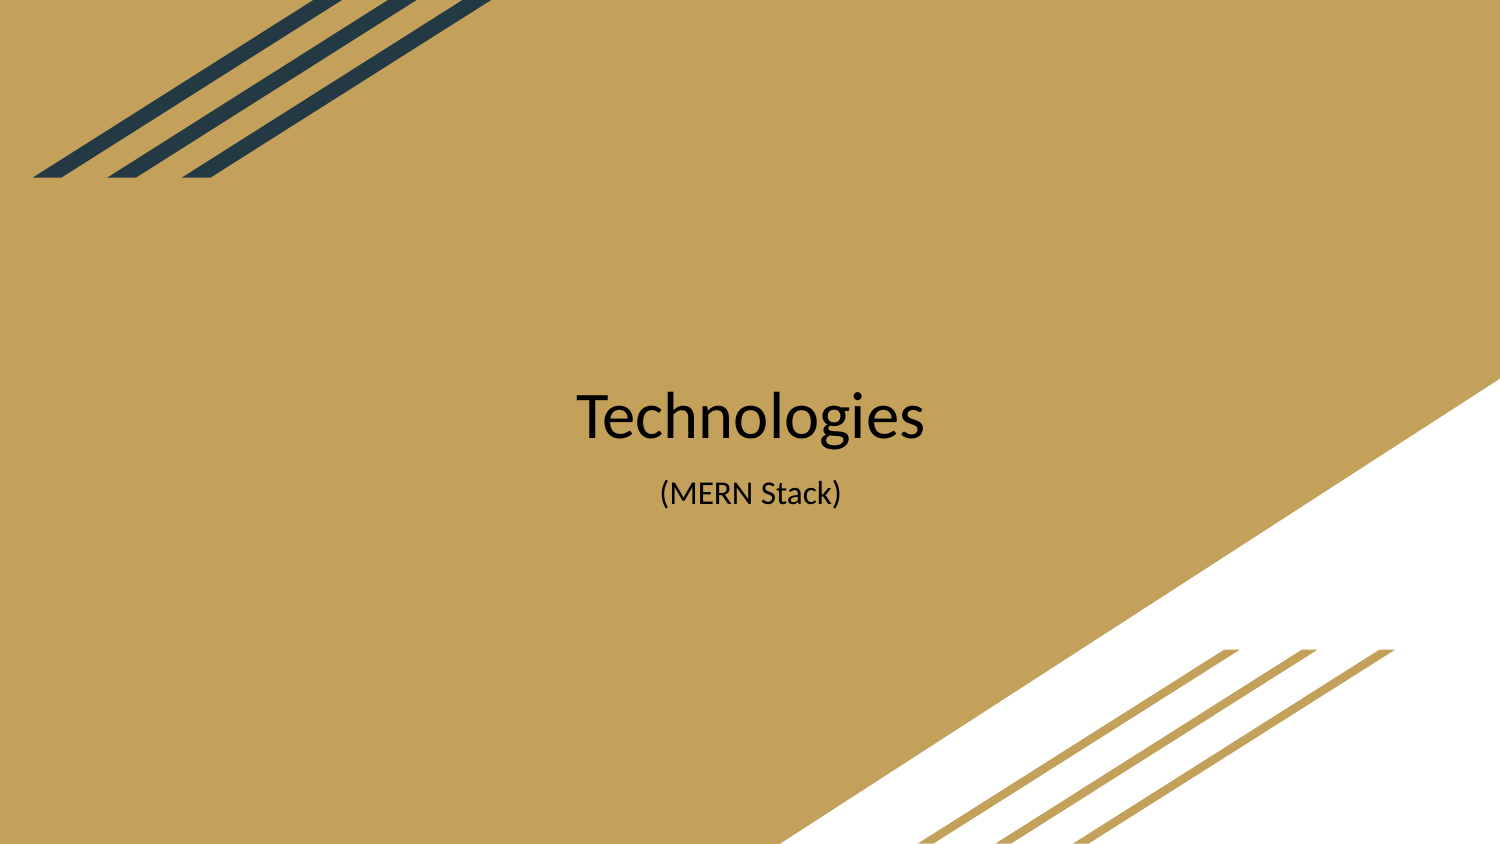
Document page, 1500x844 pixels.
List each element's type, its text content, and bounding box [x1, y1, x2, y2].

title Technologies (MERN Stack) [309, 286, 1192, 557]
